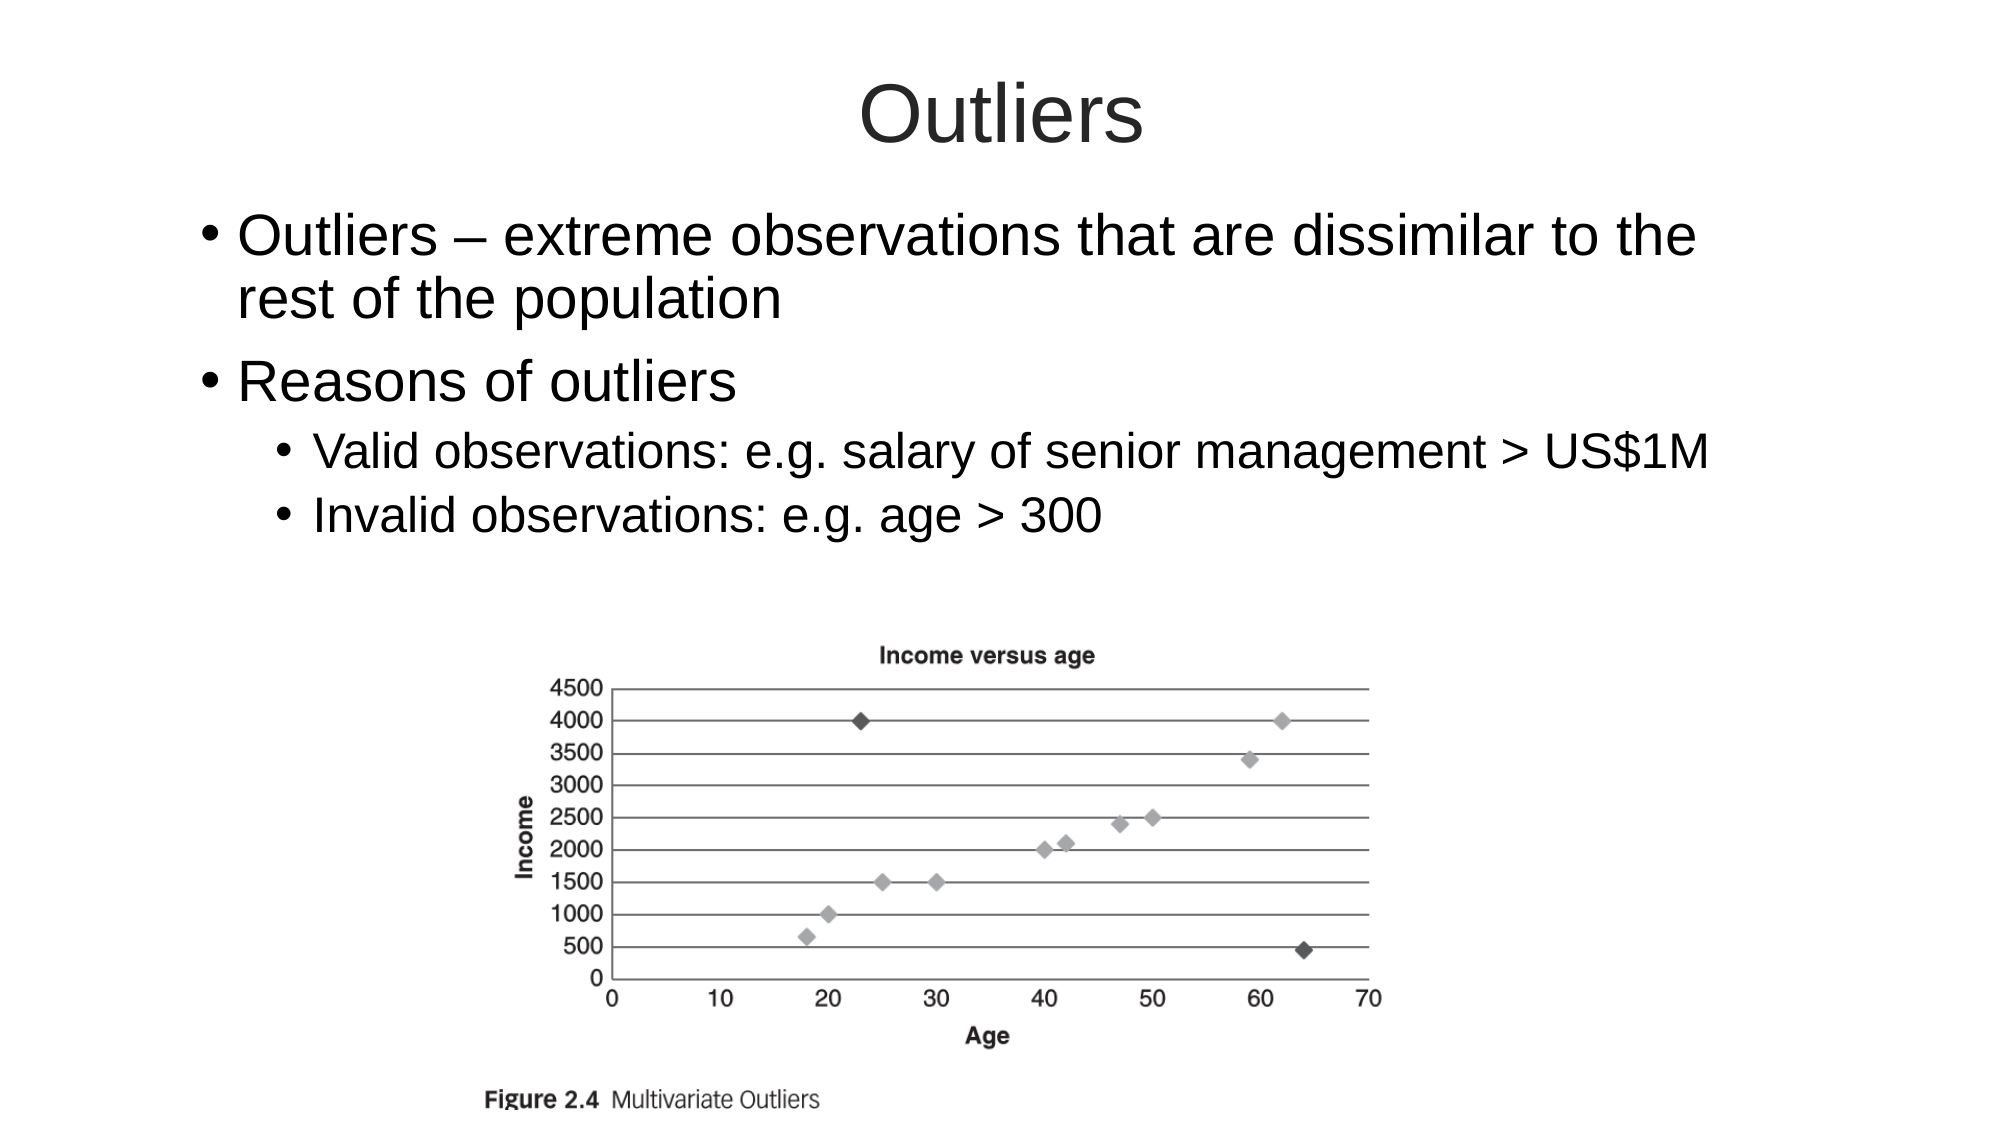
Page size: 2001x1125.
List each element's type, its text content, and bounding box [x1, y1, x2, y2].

picture [482, 634, 1388, 1110]
list Outliers [53, 55, 1952, 175]
list Outliers – extreme observations that are dissimilar to the rest of the population Reasons of outliers Valid observations: e.g. salary of senior management > US$1M Invalid observations: e.g. age > 300 [185, 197, 1808, 1014]
